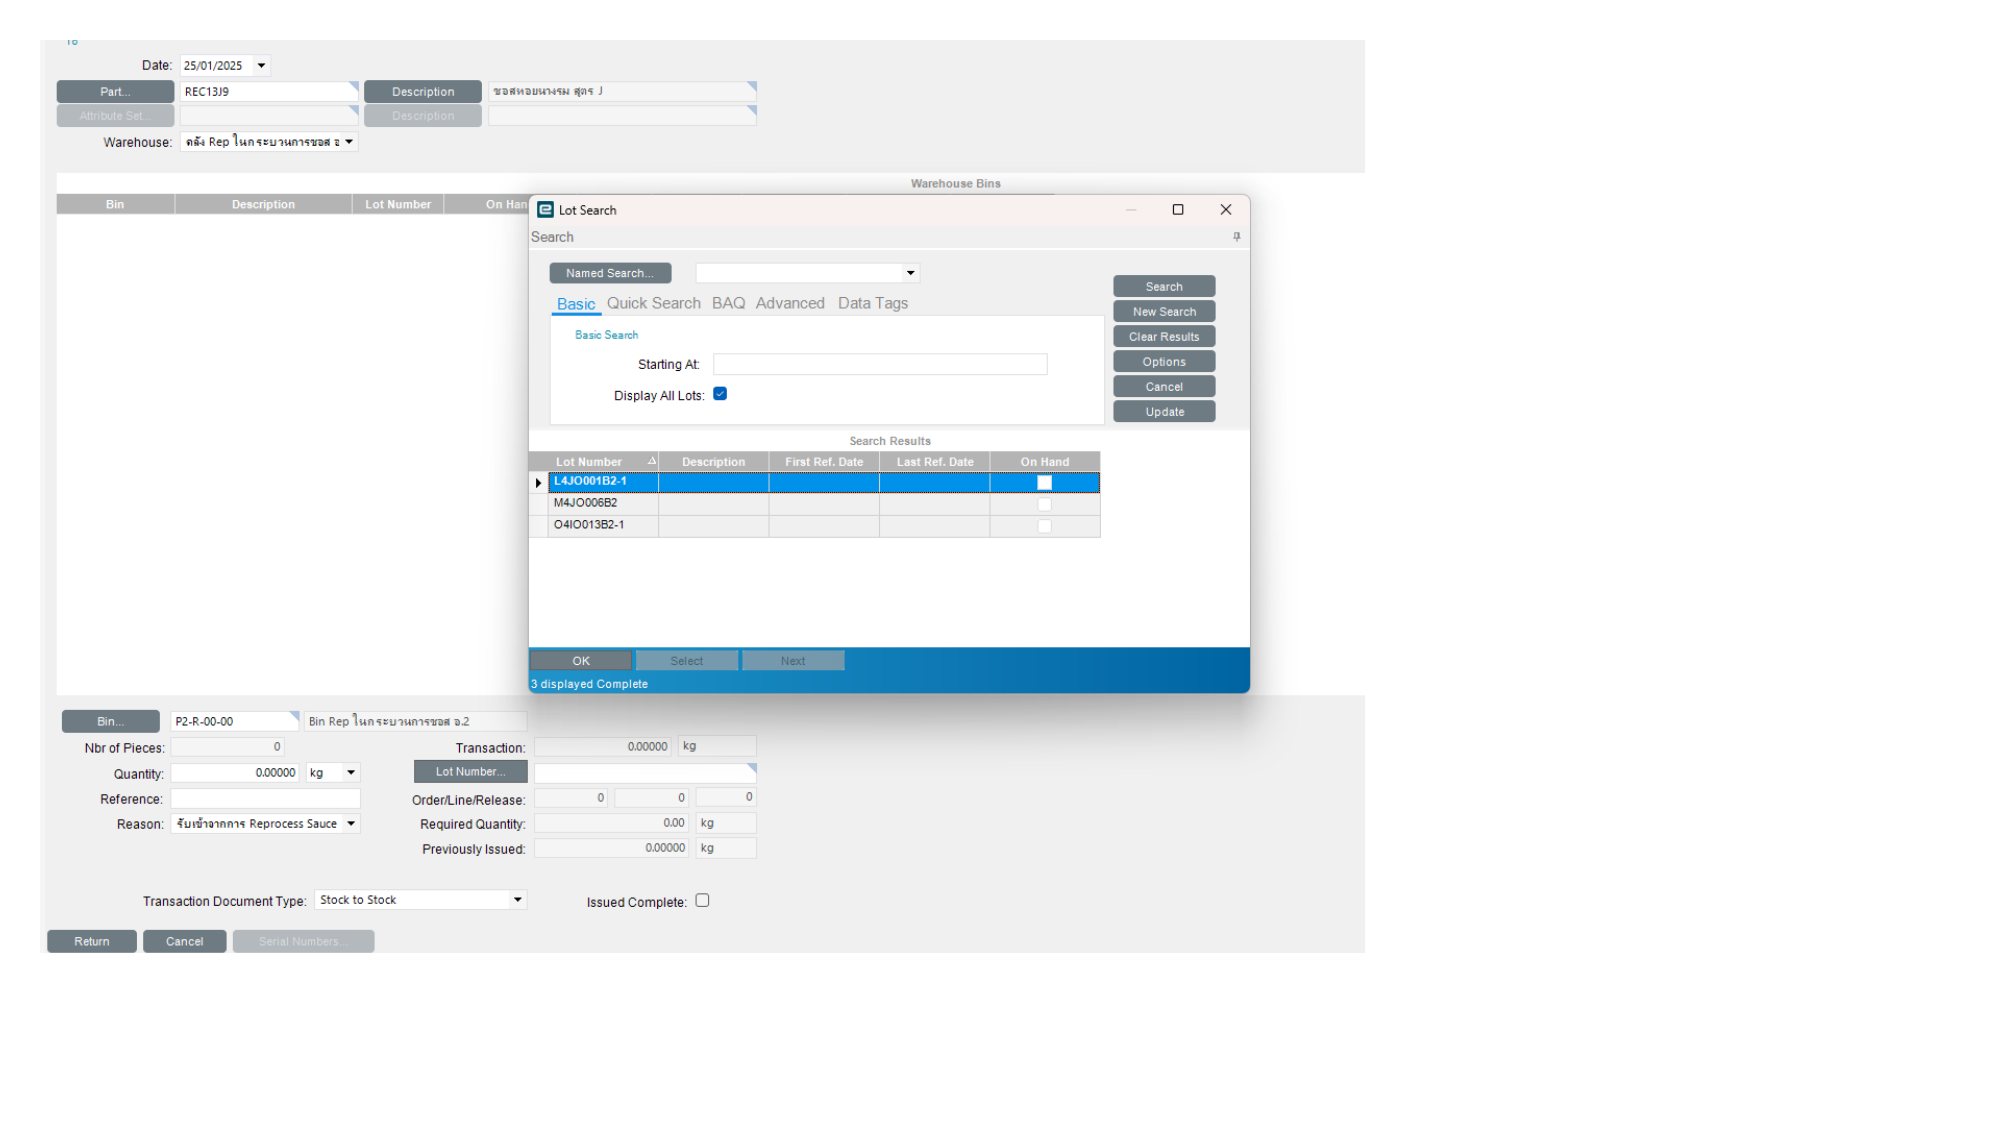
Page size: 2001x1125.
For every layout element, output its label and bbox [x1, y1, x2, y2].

picture [38, 40, 1366, 953]
